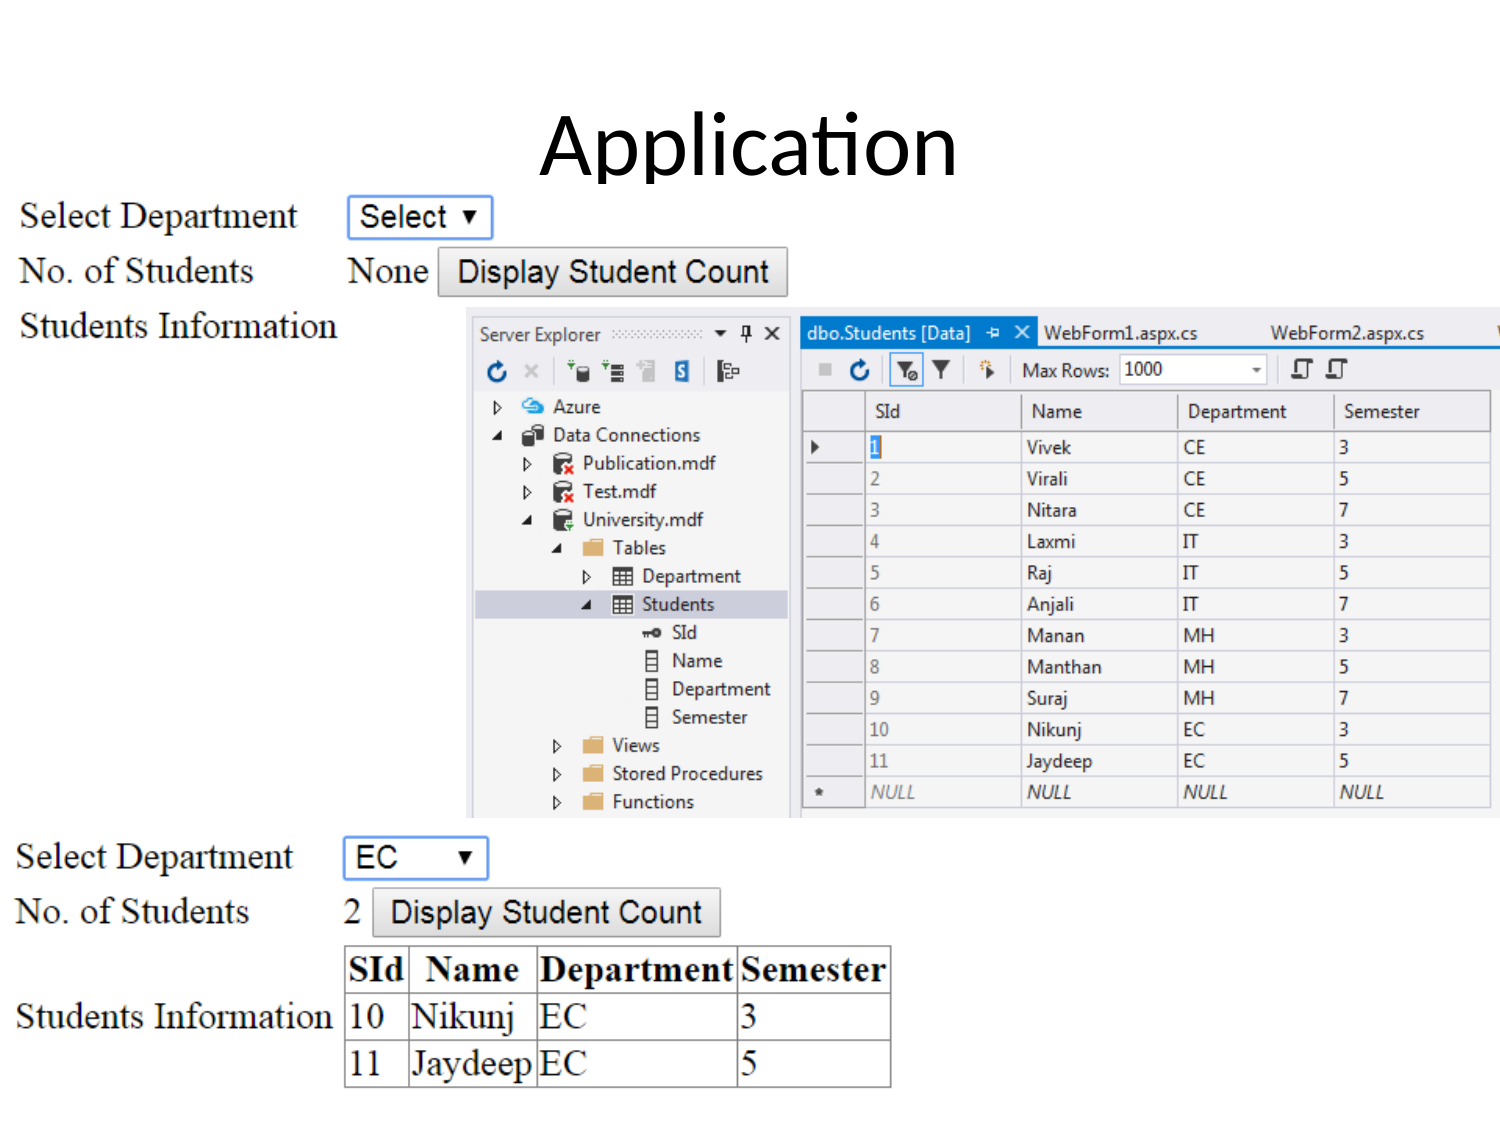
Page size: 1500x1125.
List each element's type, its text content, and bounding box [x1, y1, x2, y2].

picture [5, 828, 910, 1118]
picture [17, 184, 1500, 818]
title Application [75, 45, 1425, 233]
